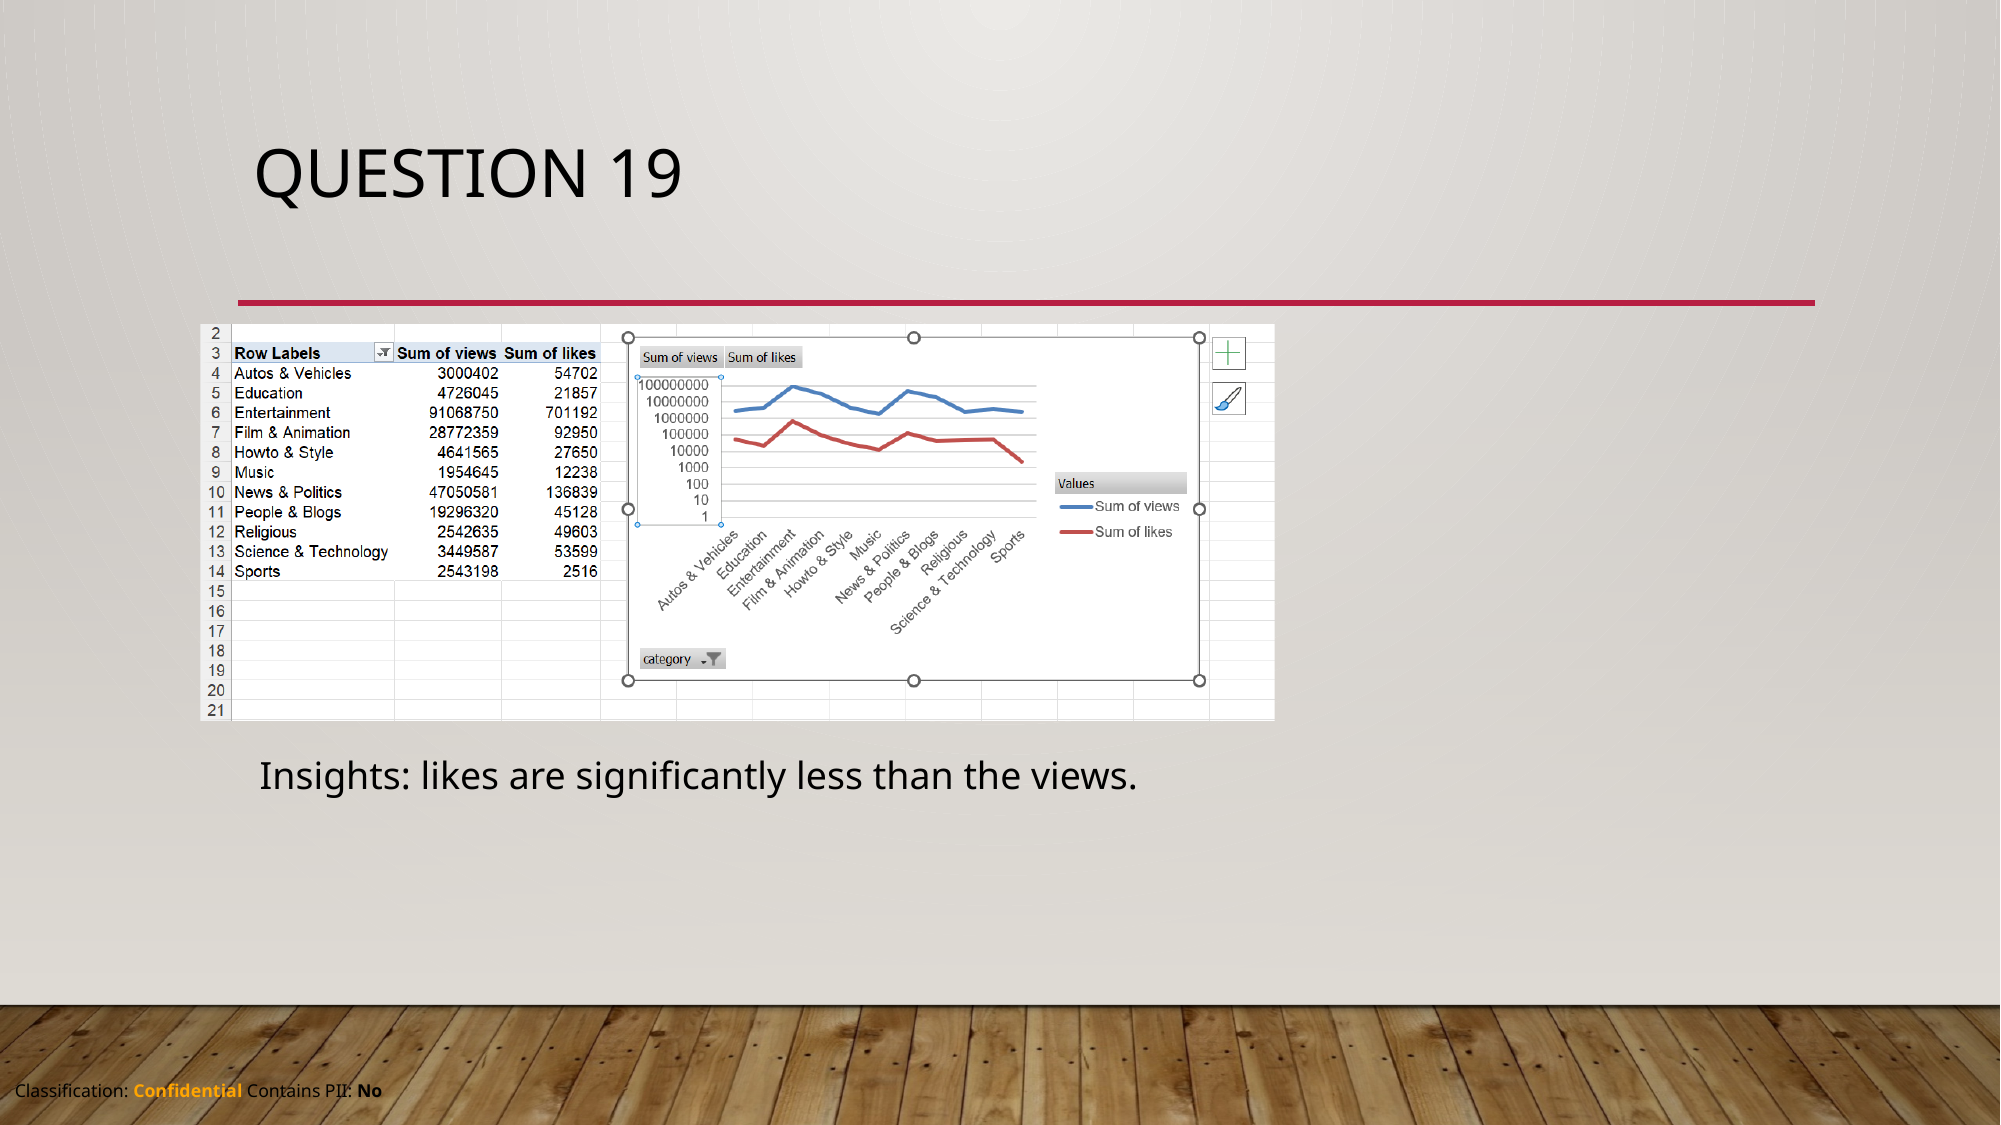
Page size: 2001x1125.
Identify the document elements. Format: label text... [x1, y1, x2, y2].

title QUESTION 19 [238, 131, 1140, 242]
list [200, 323, 1275, 721]
text_box Insights: likes are significantly less than the views. [244, 745, 1807, 805]
picture [0, 1005, 2000, 1125]
